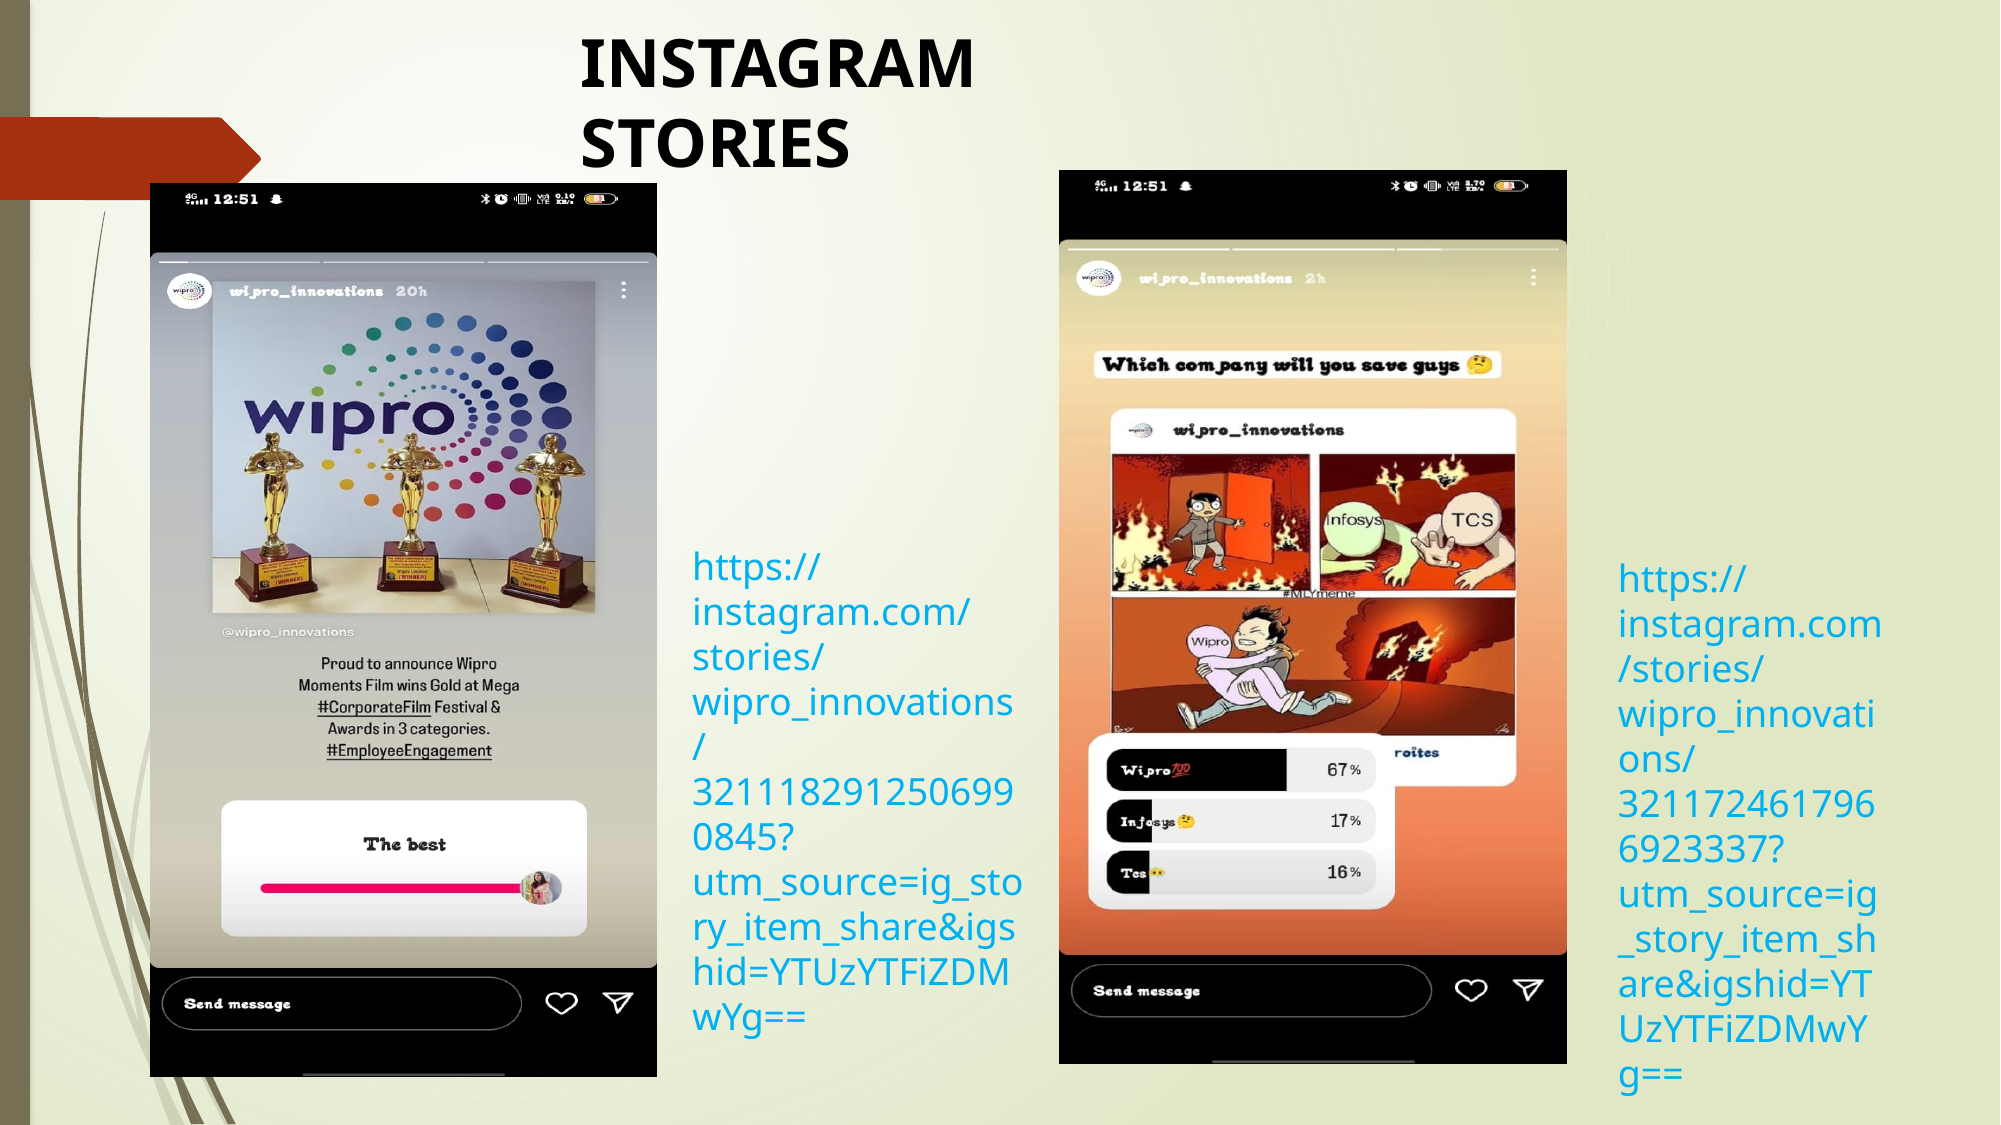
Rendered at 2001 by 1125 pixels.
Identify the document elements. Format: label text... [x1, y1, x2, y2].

text_box INSTAGRAM STORIES [565, 13, 1151, 188]
text_box https://instagram.com/stories/wipro_innovations/3211724617966923337?utm_source=ig_story_item_share&igshid=YTUzYTFiZDMwYg== [1603, 547, 1902, 1103]
picture [149, 183, 657, 1077]
text_box https://instagram.com/stories/wipro_innovations/3211182912506990845?utm_source=ig_story_item_share&igshid=YTUzYTFiZDMwYg== [677, 535, 1039, 1046]
picture [1059, 170, 1567, 1064]
